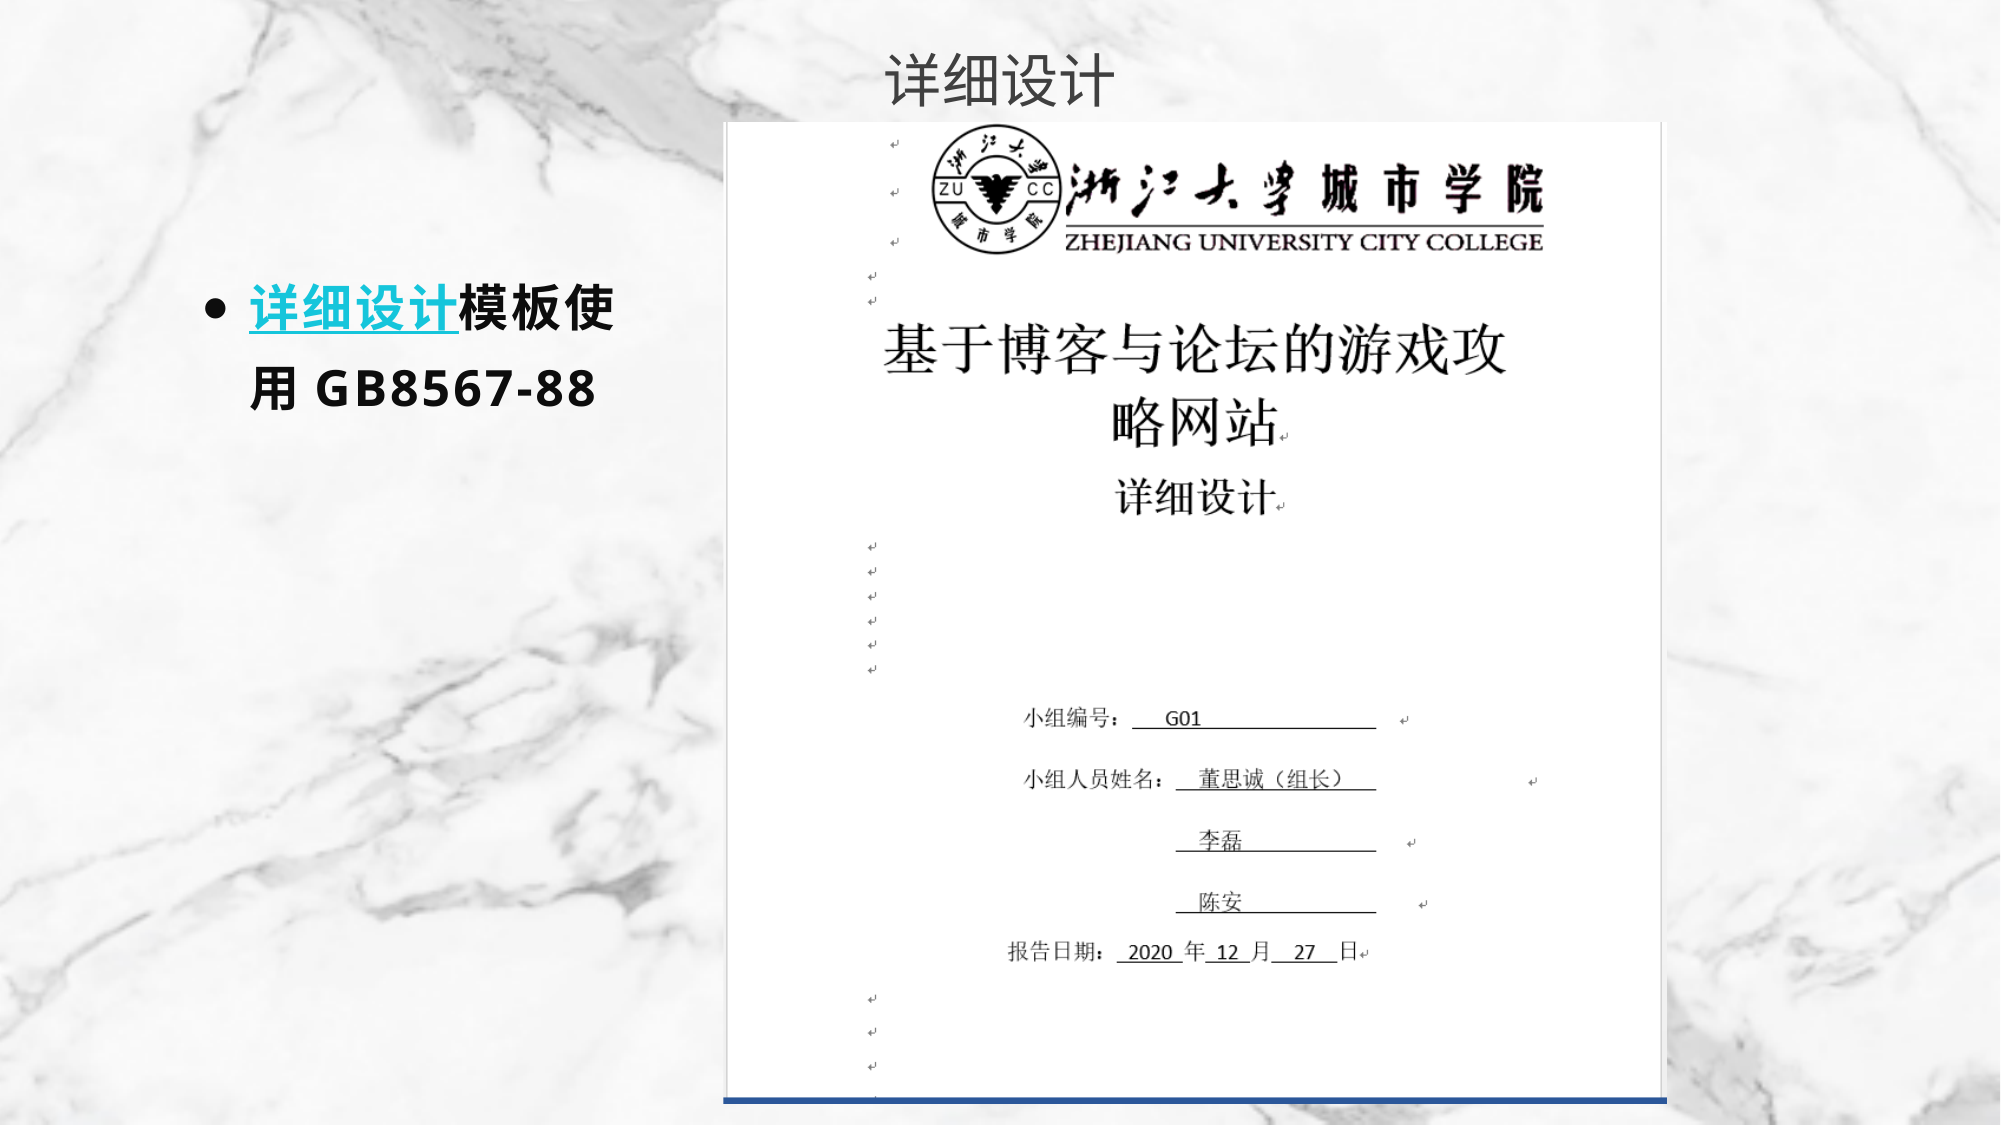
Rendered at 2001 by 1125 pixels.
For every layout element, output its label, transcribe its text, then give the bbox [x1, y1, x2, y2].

text_box 详细设计 [863, 36, 1138, 122]
picture [0, 0, 2001, 1125]
text_box 详细设计模板使用GB8567-88 [191, 201, 672, 498]
